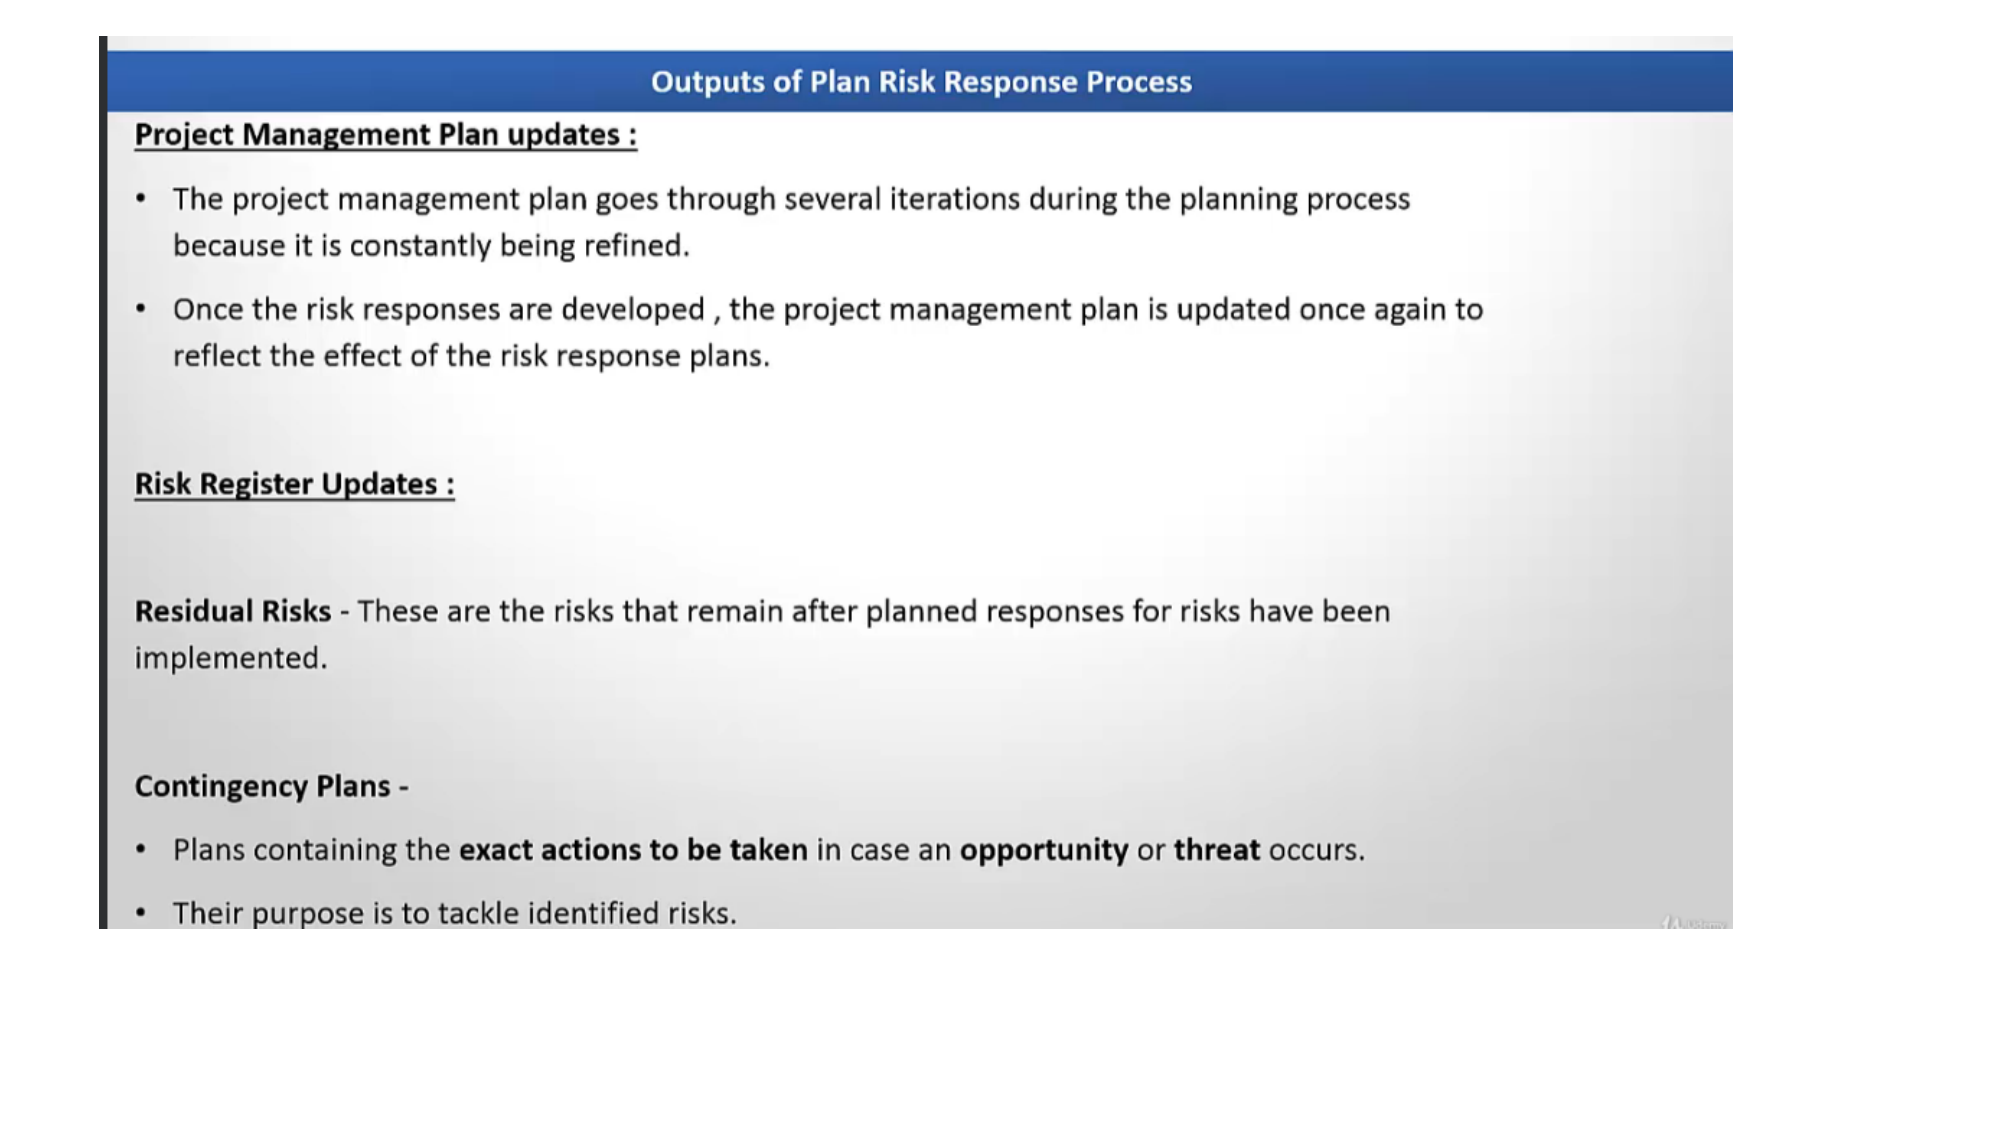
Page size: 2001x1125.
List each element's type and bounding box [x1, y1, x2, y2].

picture [99, 36, 1734, 930]
